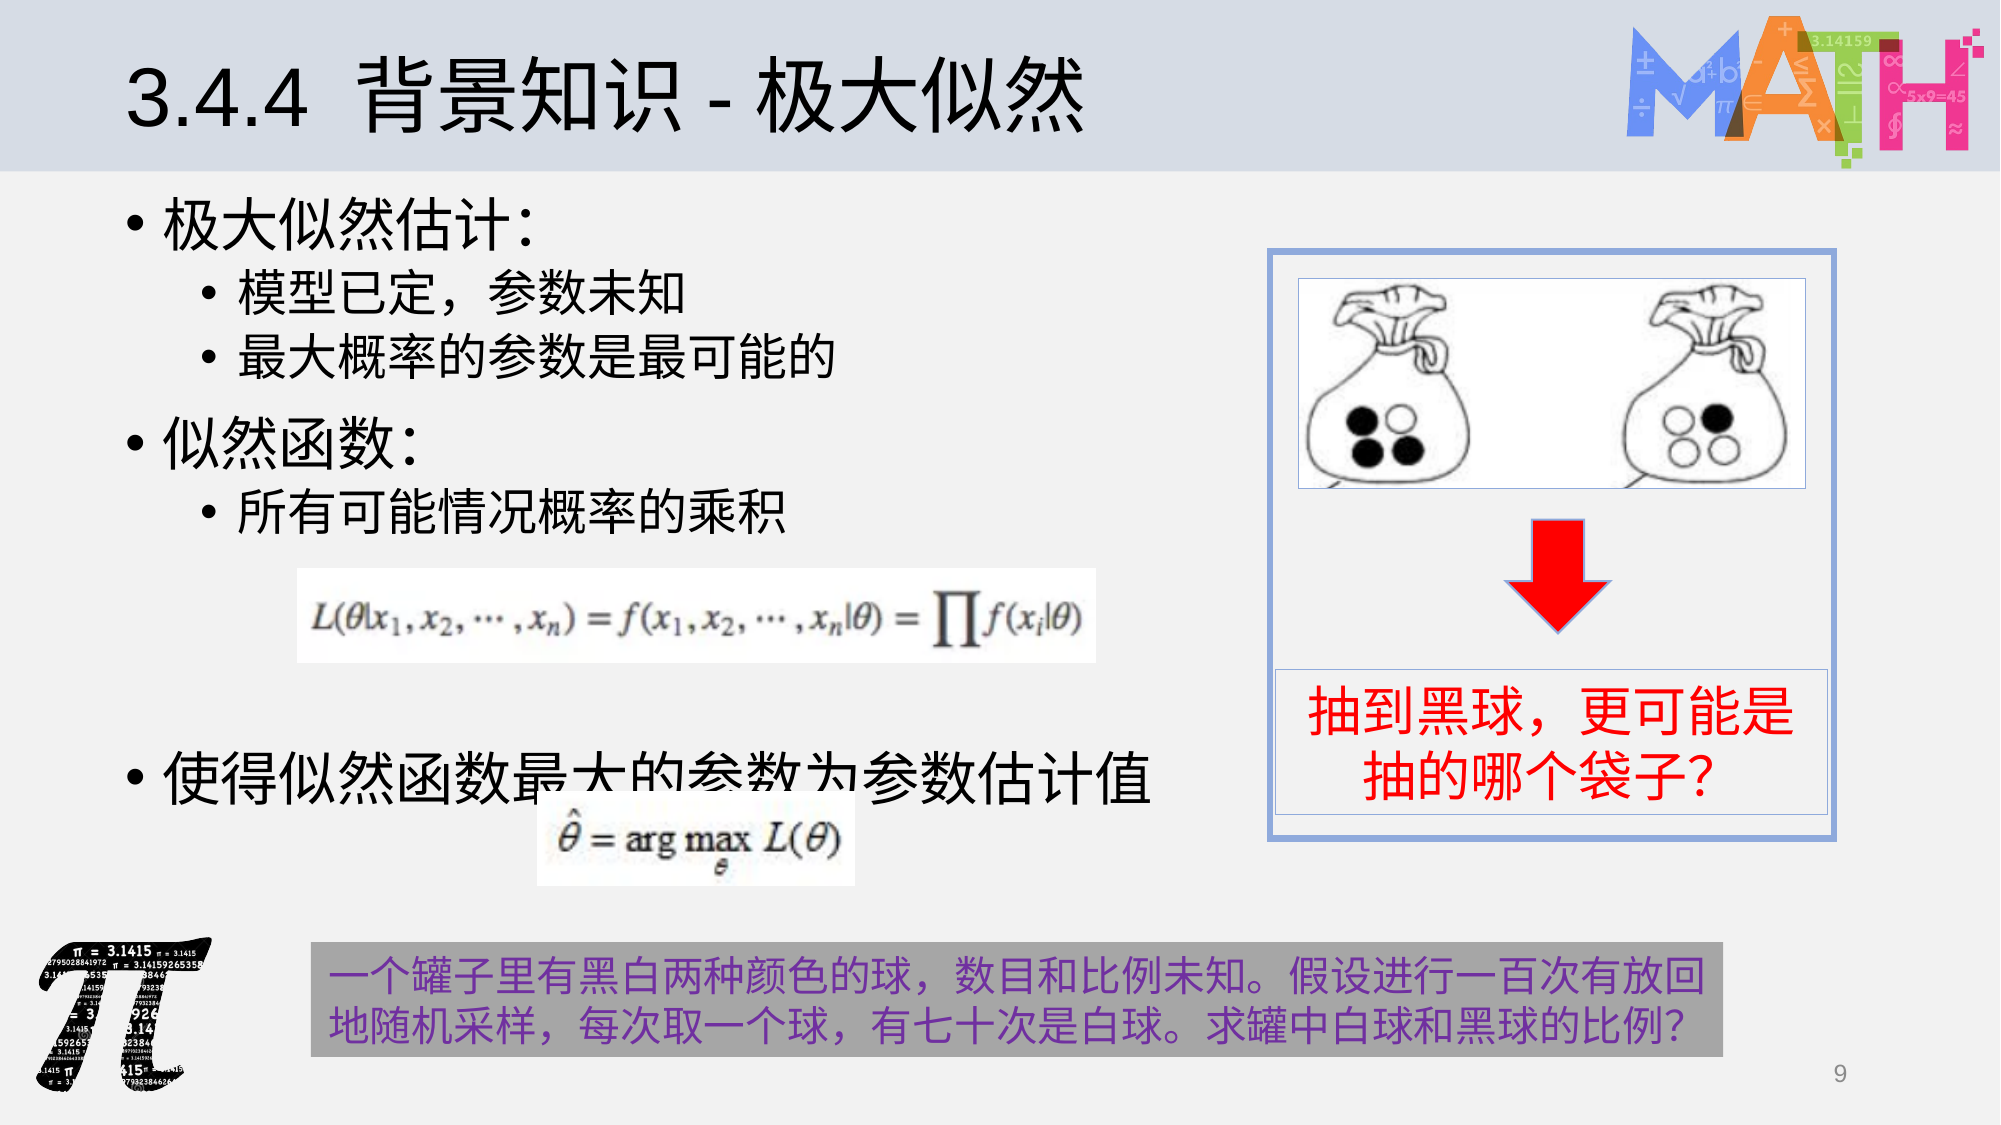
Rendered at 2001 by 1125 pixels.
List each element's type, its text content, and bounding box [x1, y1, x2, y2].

picture [1626, 15, 1984, 169]
title 3.4.4 背景知识-极大似然 [109, 18, 1890, 153]
text_box 一个罐子里有黑白两种颜色的球，数目和比例未知。假设进行一百次有放回地随机采样，每次取一个球，有七十次是白球。求罐中白球和黑球的比例？ [310, 942, 1724, 1057]
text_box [1269, 251, 1835, 839]
list 极大似然估计： 模型已定，参数未知 最大概率的参数是最可能的 似然函数： 所有可能情况概率的乘积 使得似然函数最大的参数为参数估计值 [109, 180, 1890, 1043]
picture [36, 937, 212, 1092]
picture [537, 791, 855, 886]
slide_number 9 [1412, 1043, 1863, 1103]
picture [297, 568, 1096, 663]
